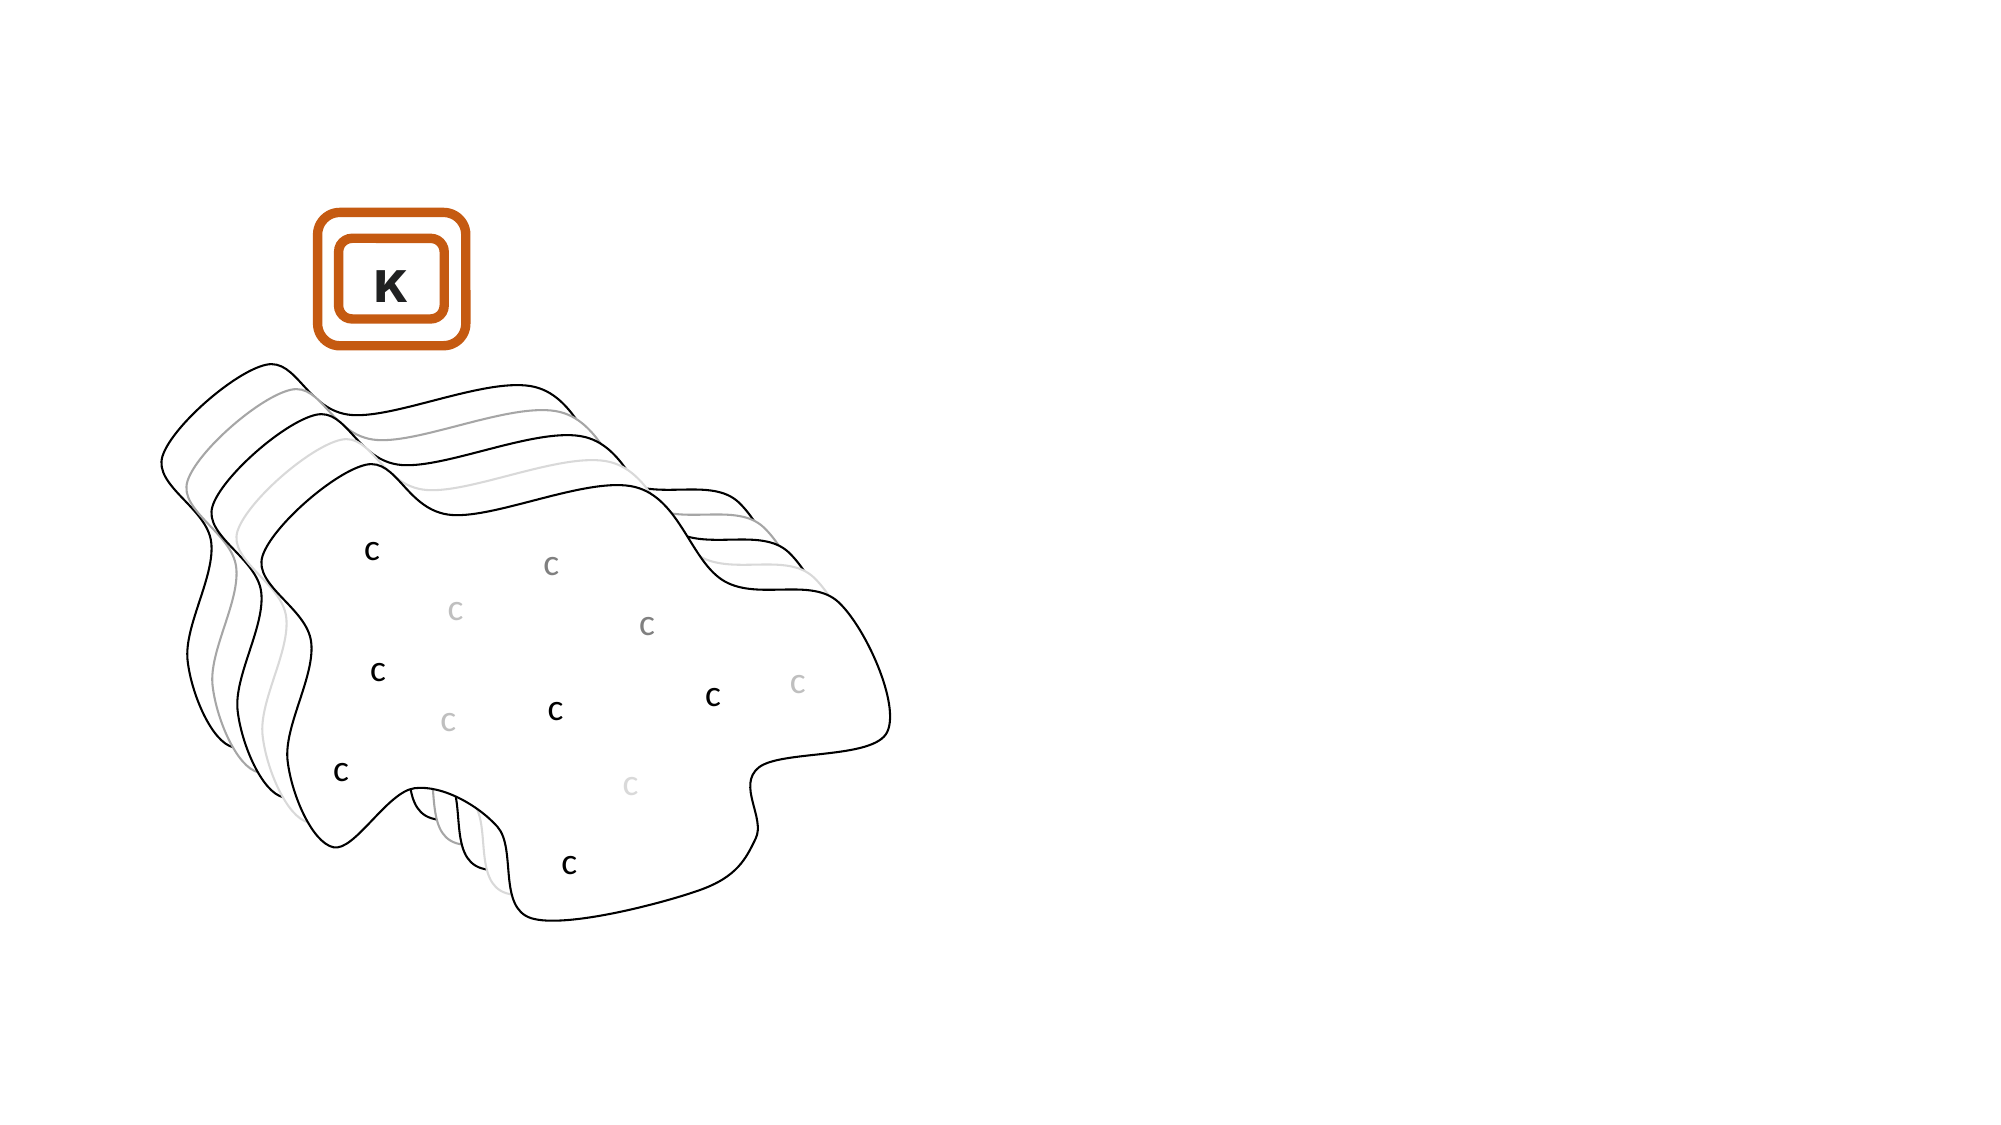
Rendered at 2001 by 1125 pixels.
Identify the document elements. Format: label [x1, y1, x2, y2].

text_box [317, 212, 466, 346]
text_box [161, 364, 891, 921]
